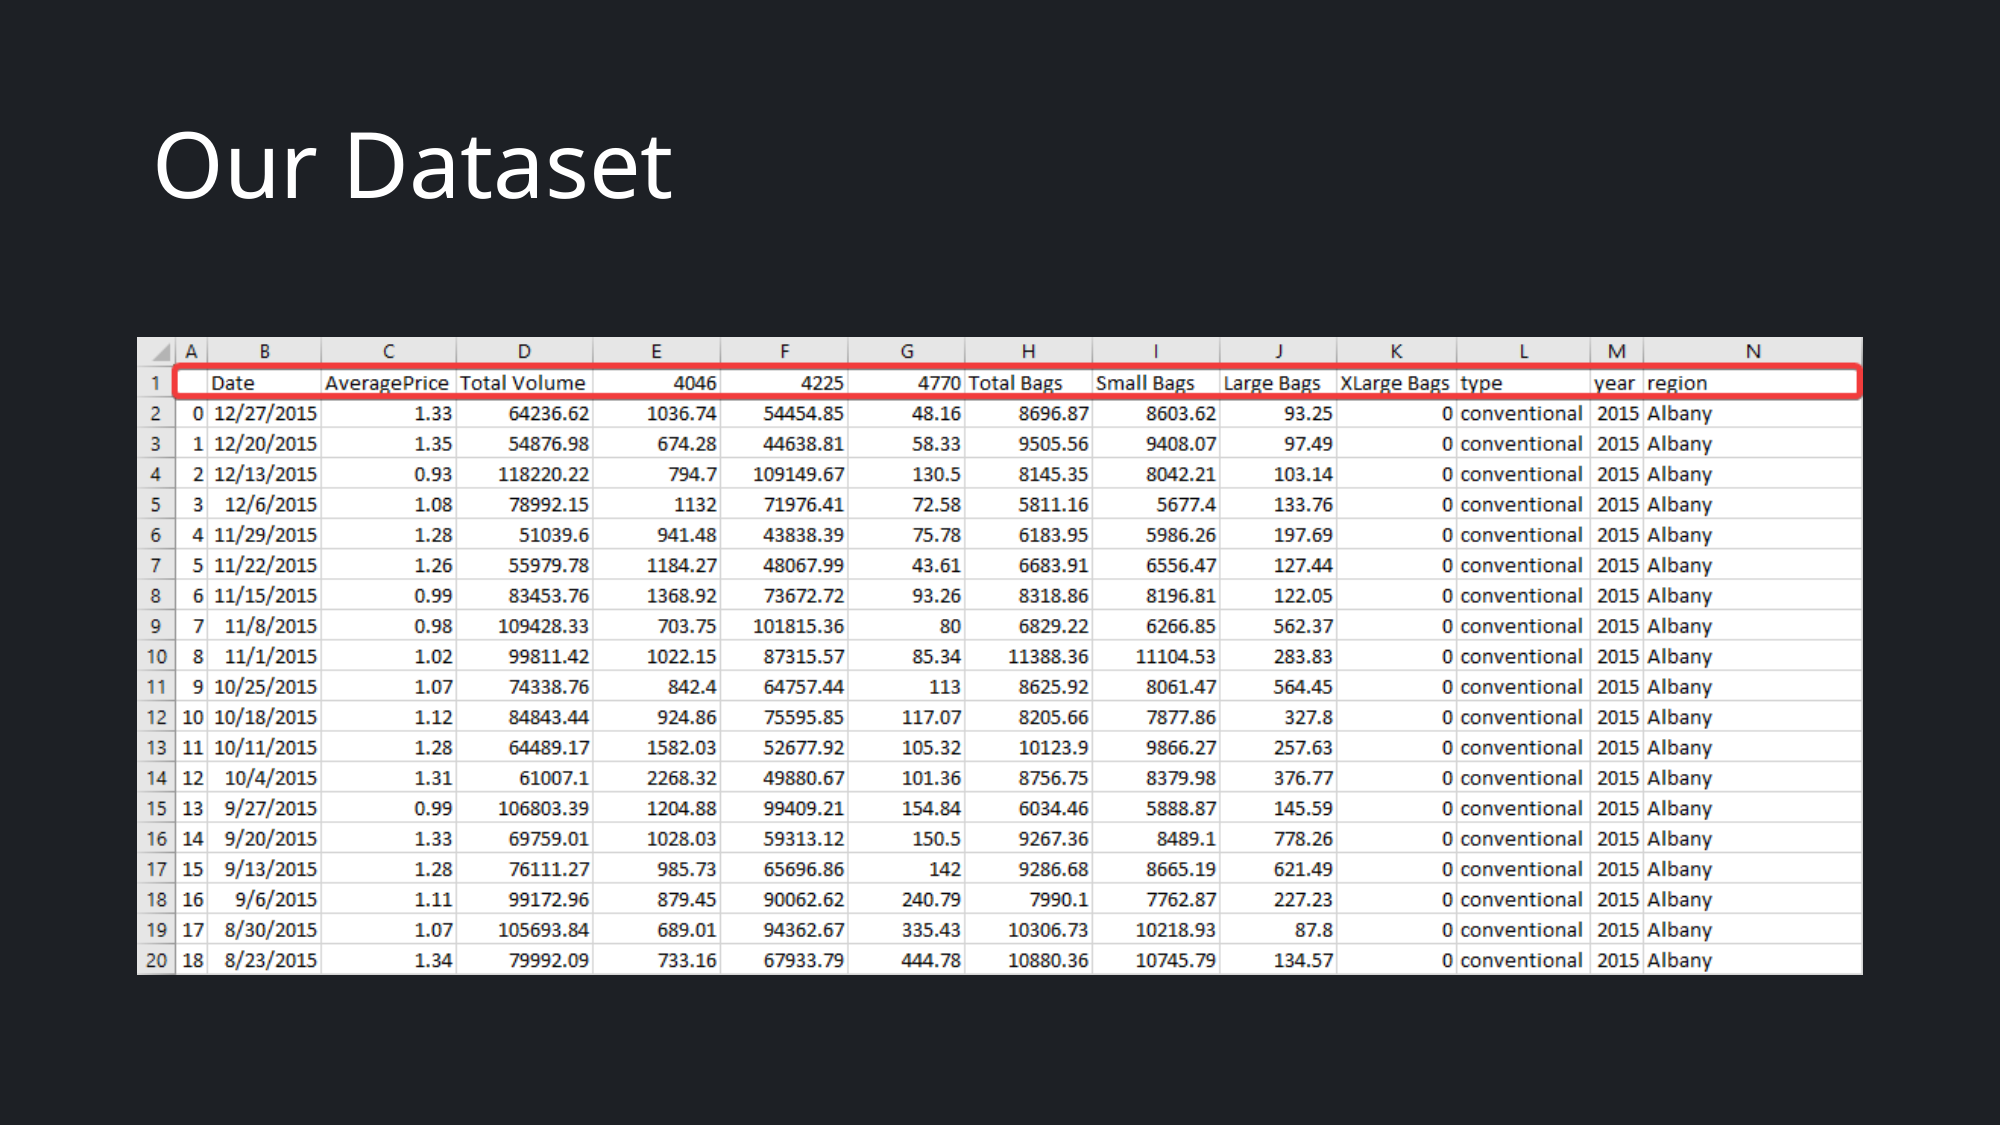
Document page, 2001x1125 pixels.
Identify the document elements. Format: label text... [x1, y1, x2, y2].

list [137, 337, 1863, 975]
title Our Dataset [137, 59, 1863, 278]
